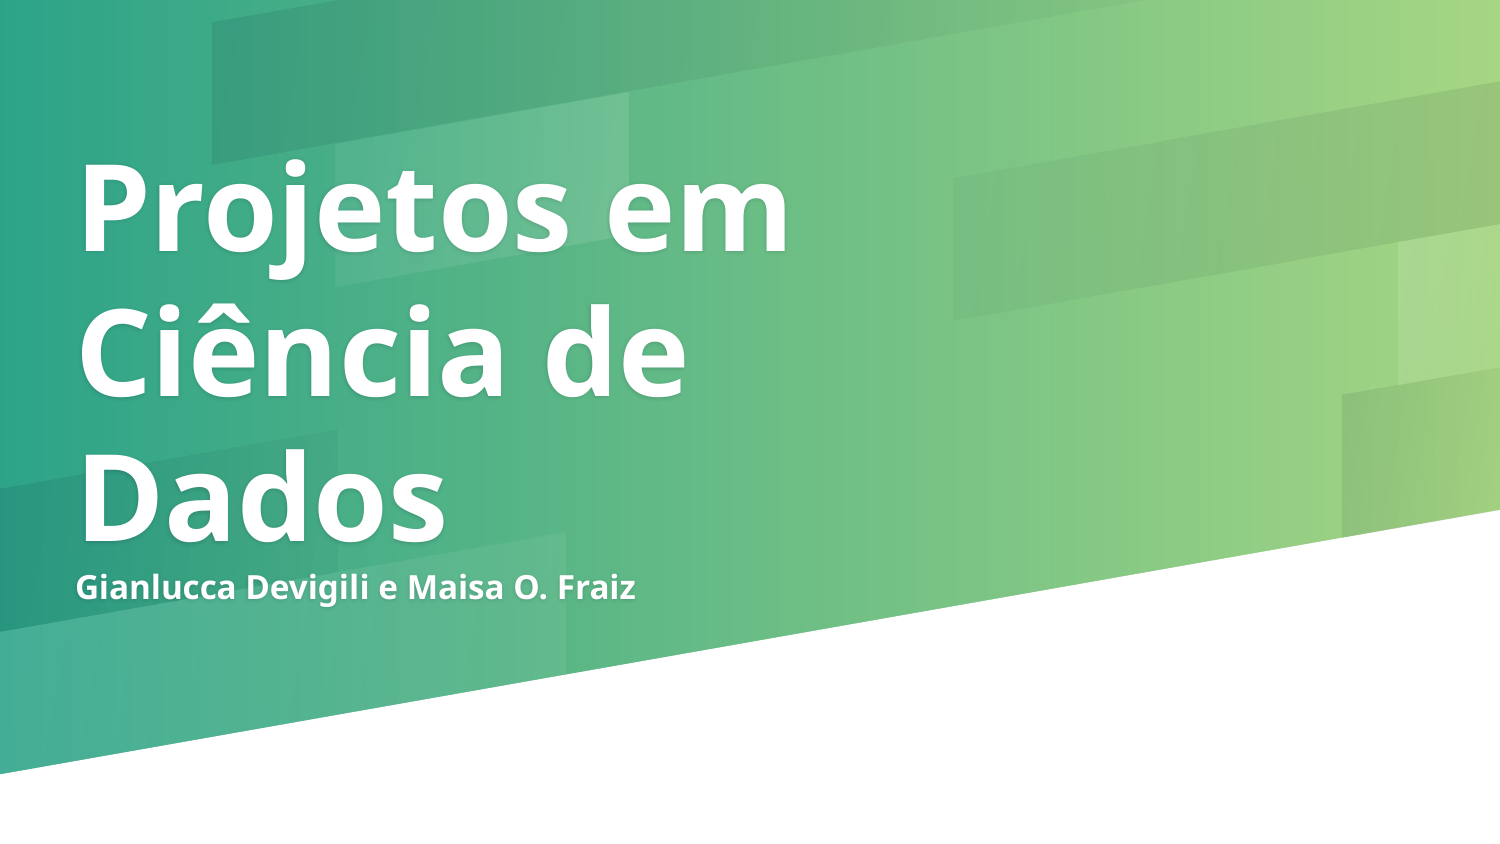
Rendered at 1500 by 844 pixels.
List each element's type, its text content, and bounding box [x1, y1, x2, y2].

title Projetos em Ciência de Dados Gianlucca Devigili e Maisa O. Fraiz [75, 131, 975, 654]
